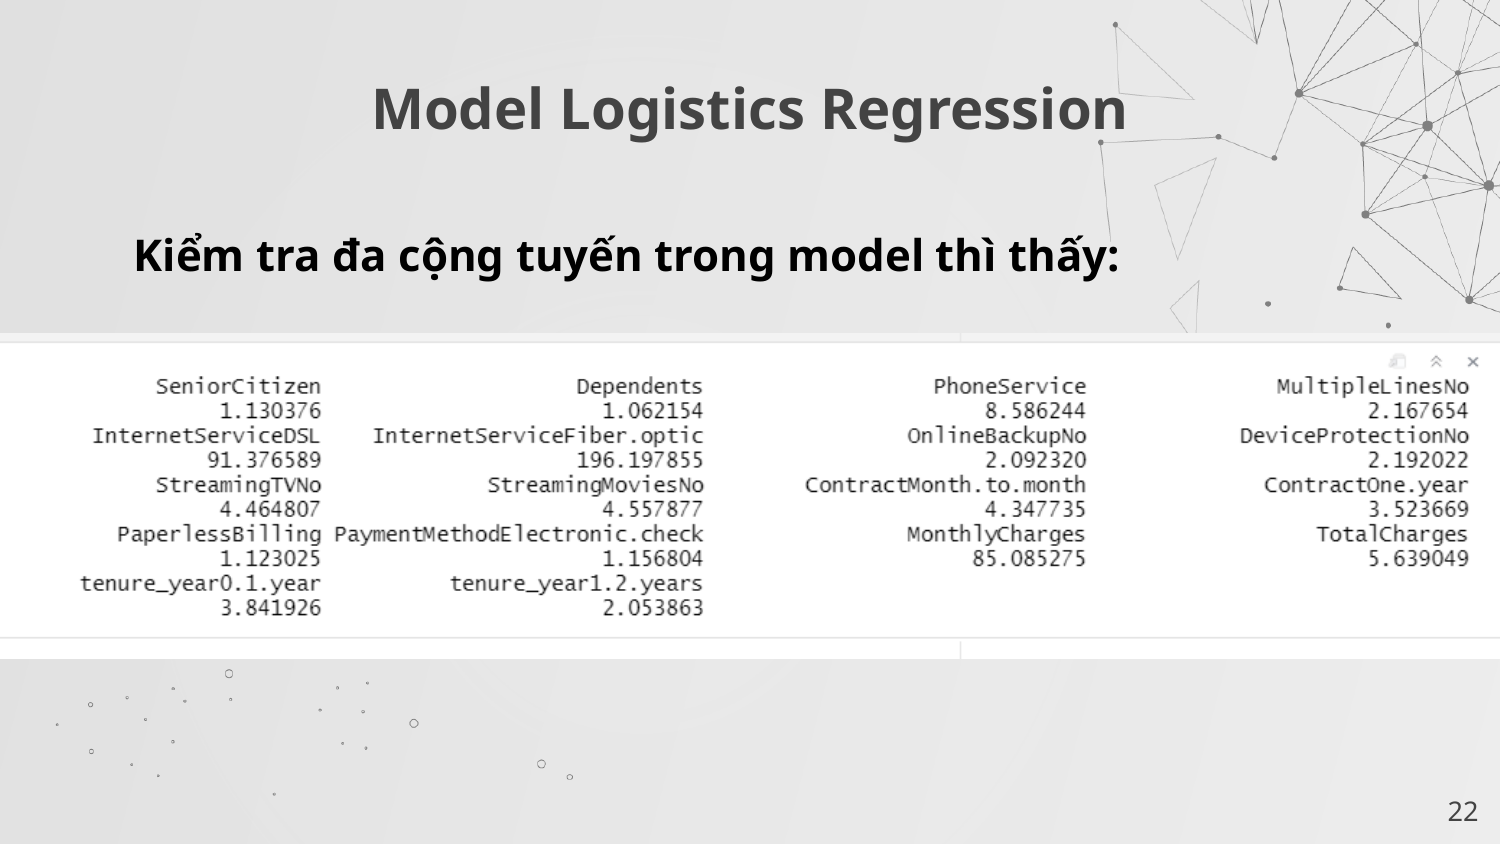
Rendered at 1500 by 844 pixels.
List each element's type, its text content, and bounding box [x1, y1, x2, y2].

title Model Logistics Regression [322, 57, 1178, 213]
text_box Kiểm tra đa cộng tuyến trong model thì thấy: [118, 213, 1178, 296]
slide_number ‹#› [1403, 779, 1494, 844]
picture [0, 0, 1500, 844]
